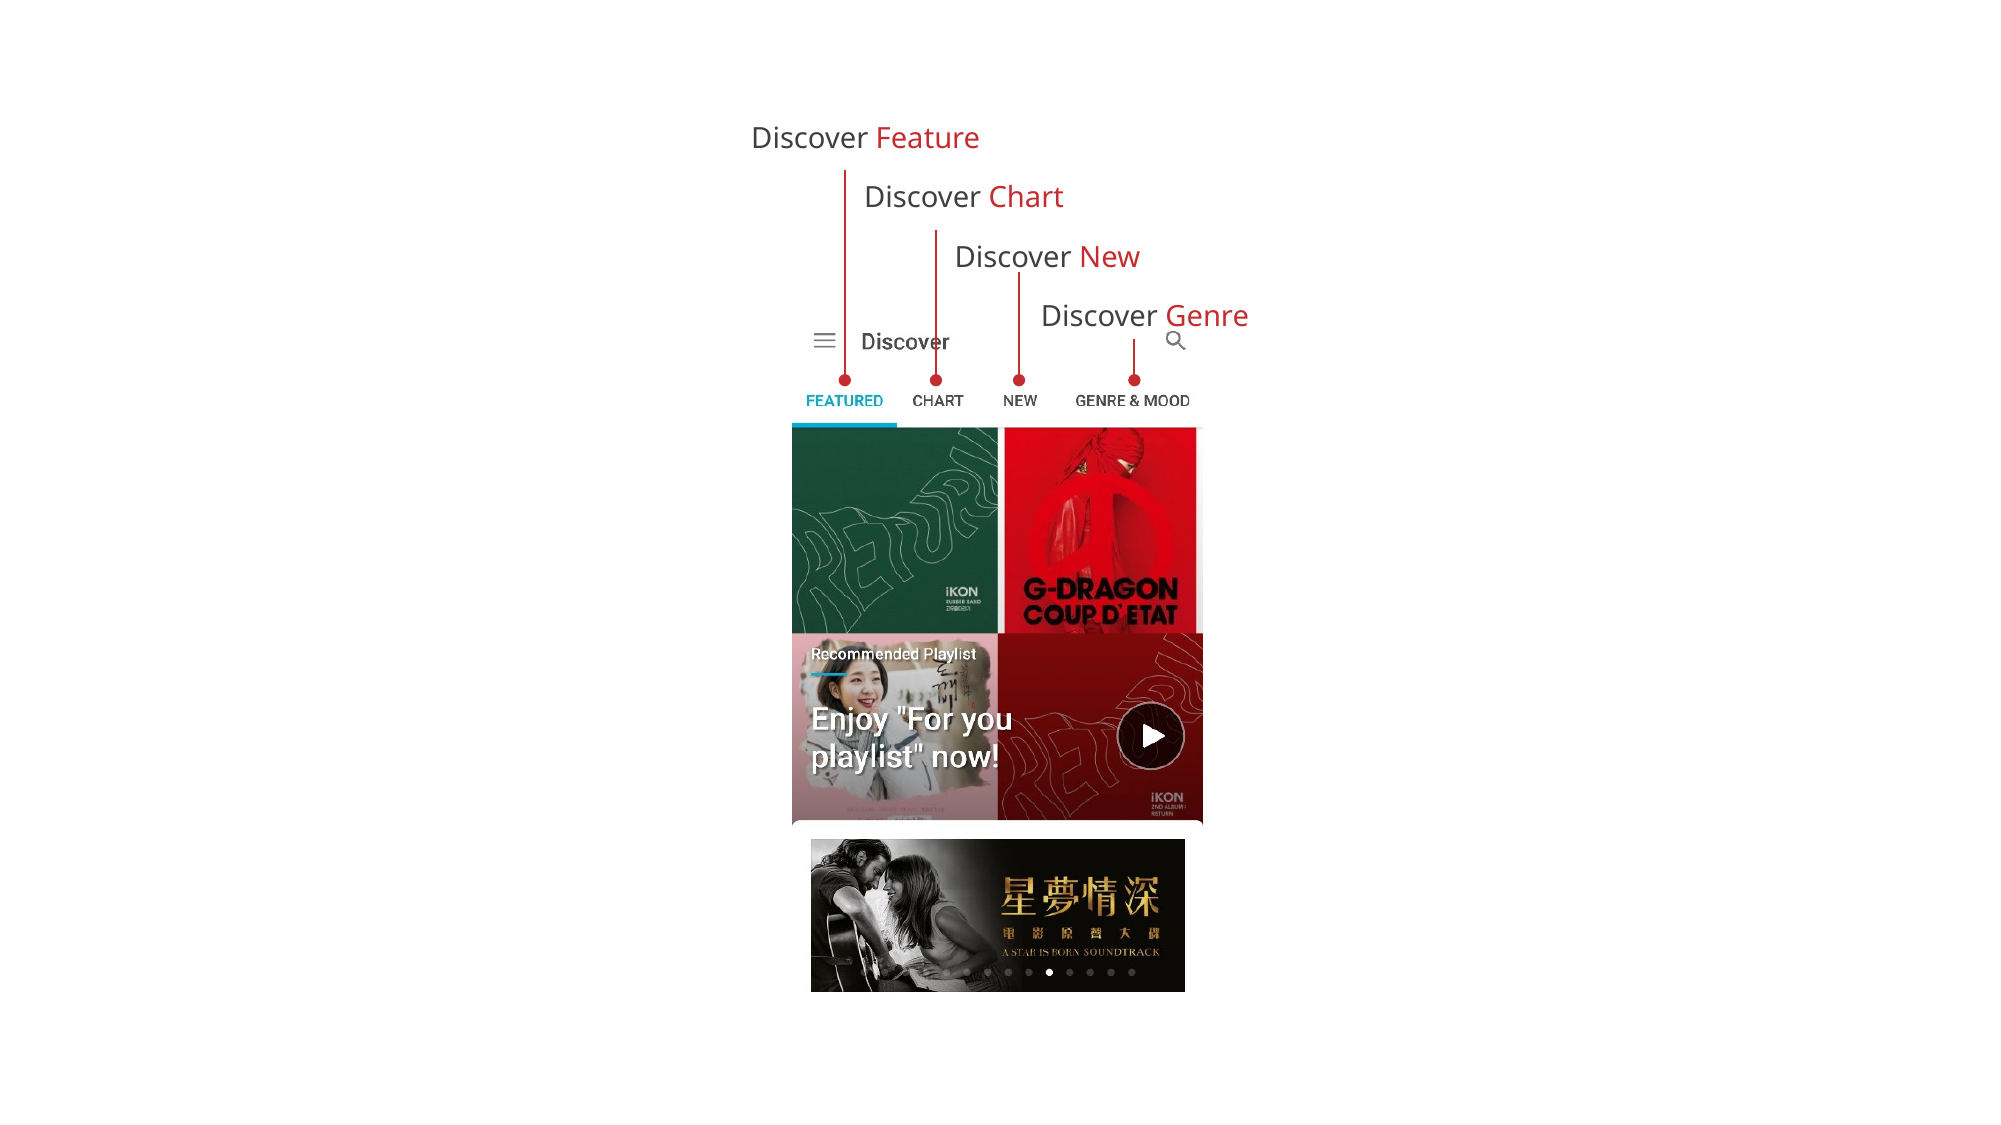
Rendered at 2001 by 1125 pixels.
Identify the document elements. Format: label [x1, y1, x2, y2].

text_box [737, 112, 1263, 1002]
